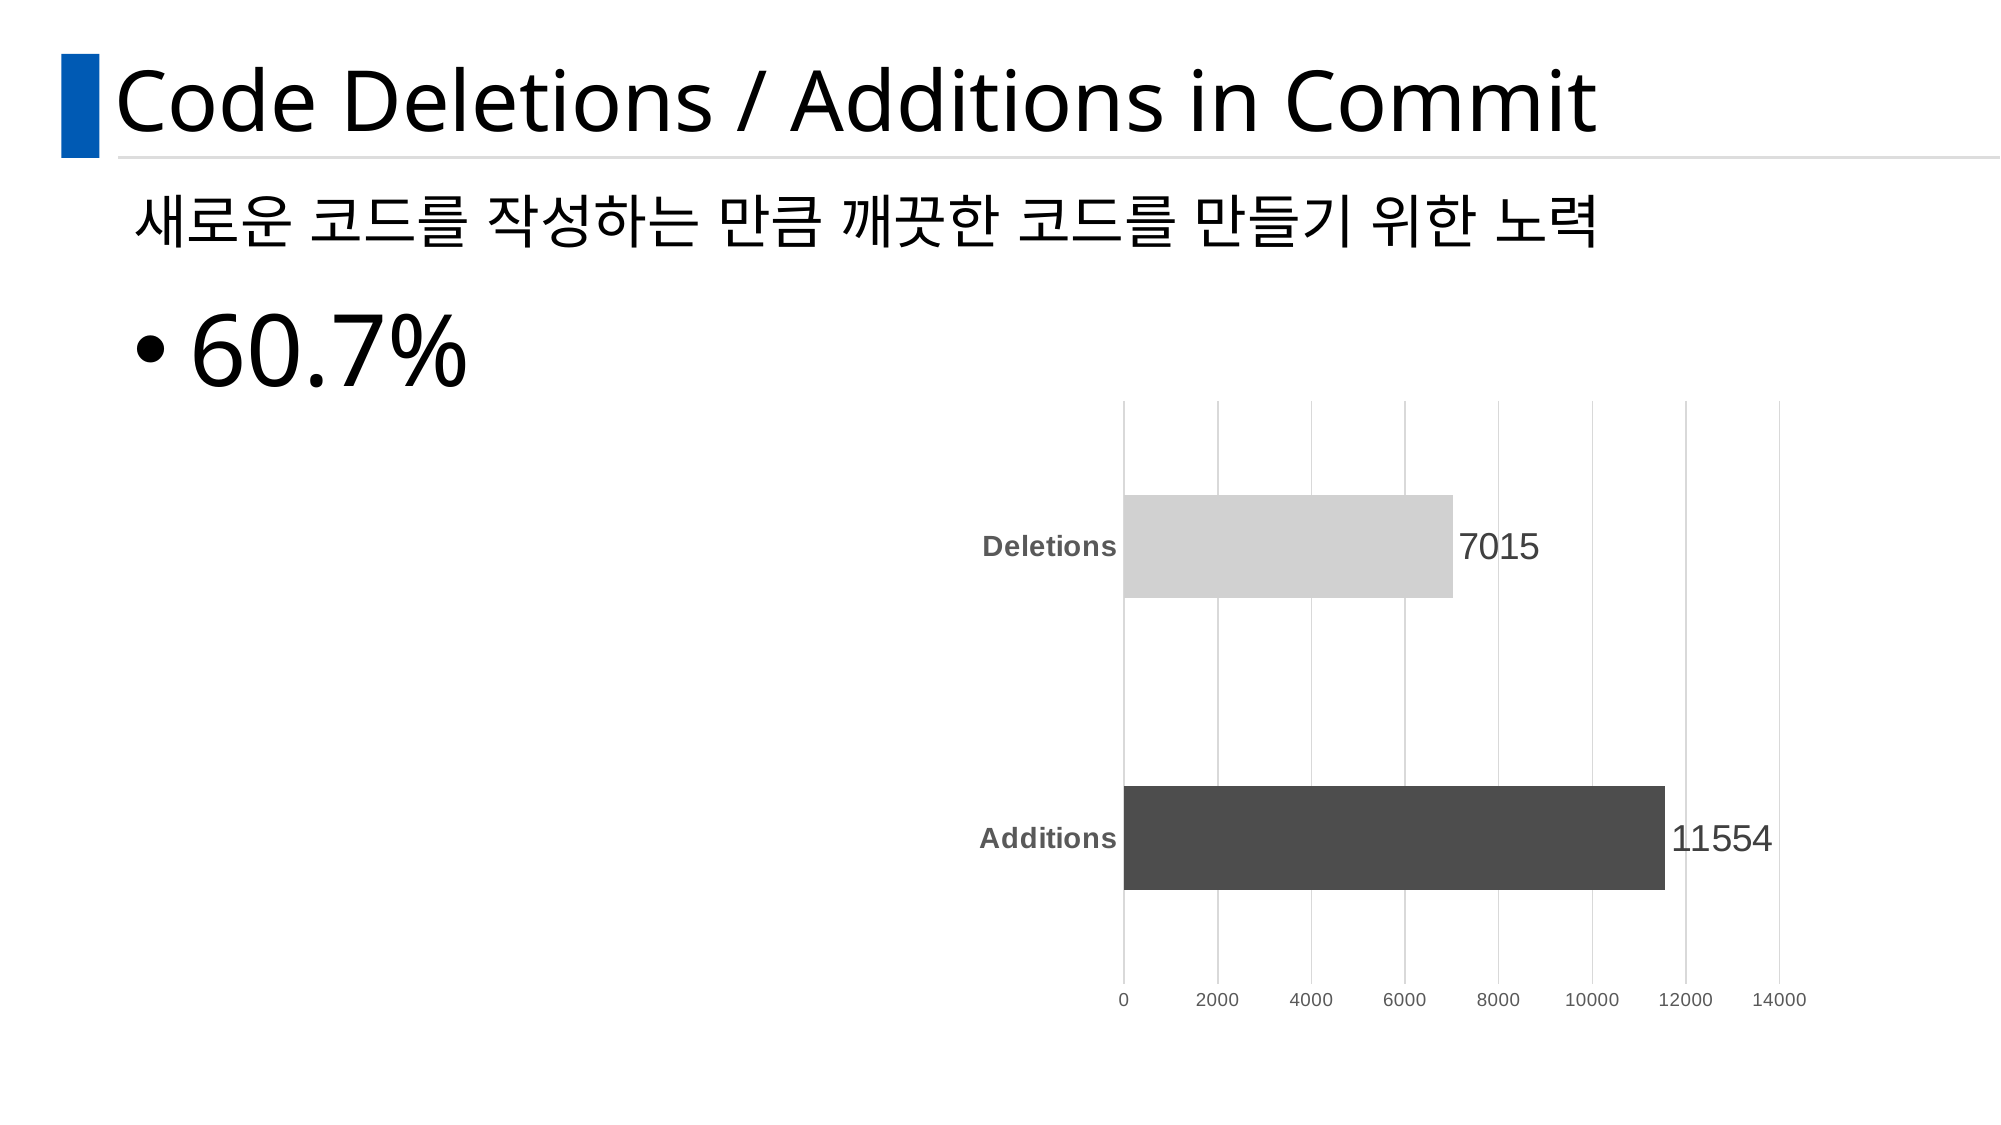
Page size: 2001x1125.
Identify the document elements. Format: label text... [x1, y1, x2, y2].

list 새로운 코드를 작성하는 만큼 깨끗한 코드를 만들기 위한 노력 [99, 185, 1825, 277]
title Code Deletions / Additions in Commit [99, 50, 1825, 158]
list 60.7% [99, 292, 912, 1075]
chart [961, 387, 1825, 1025]
